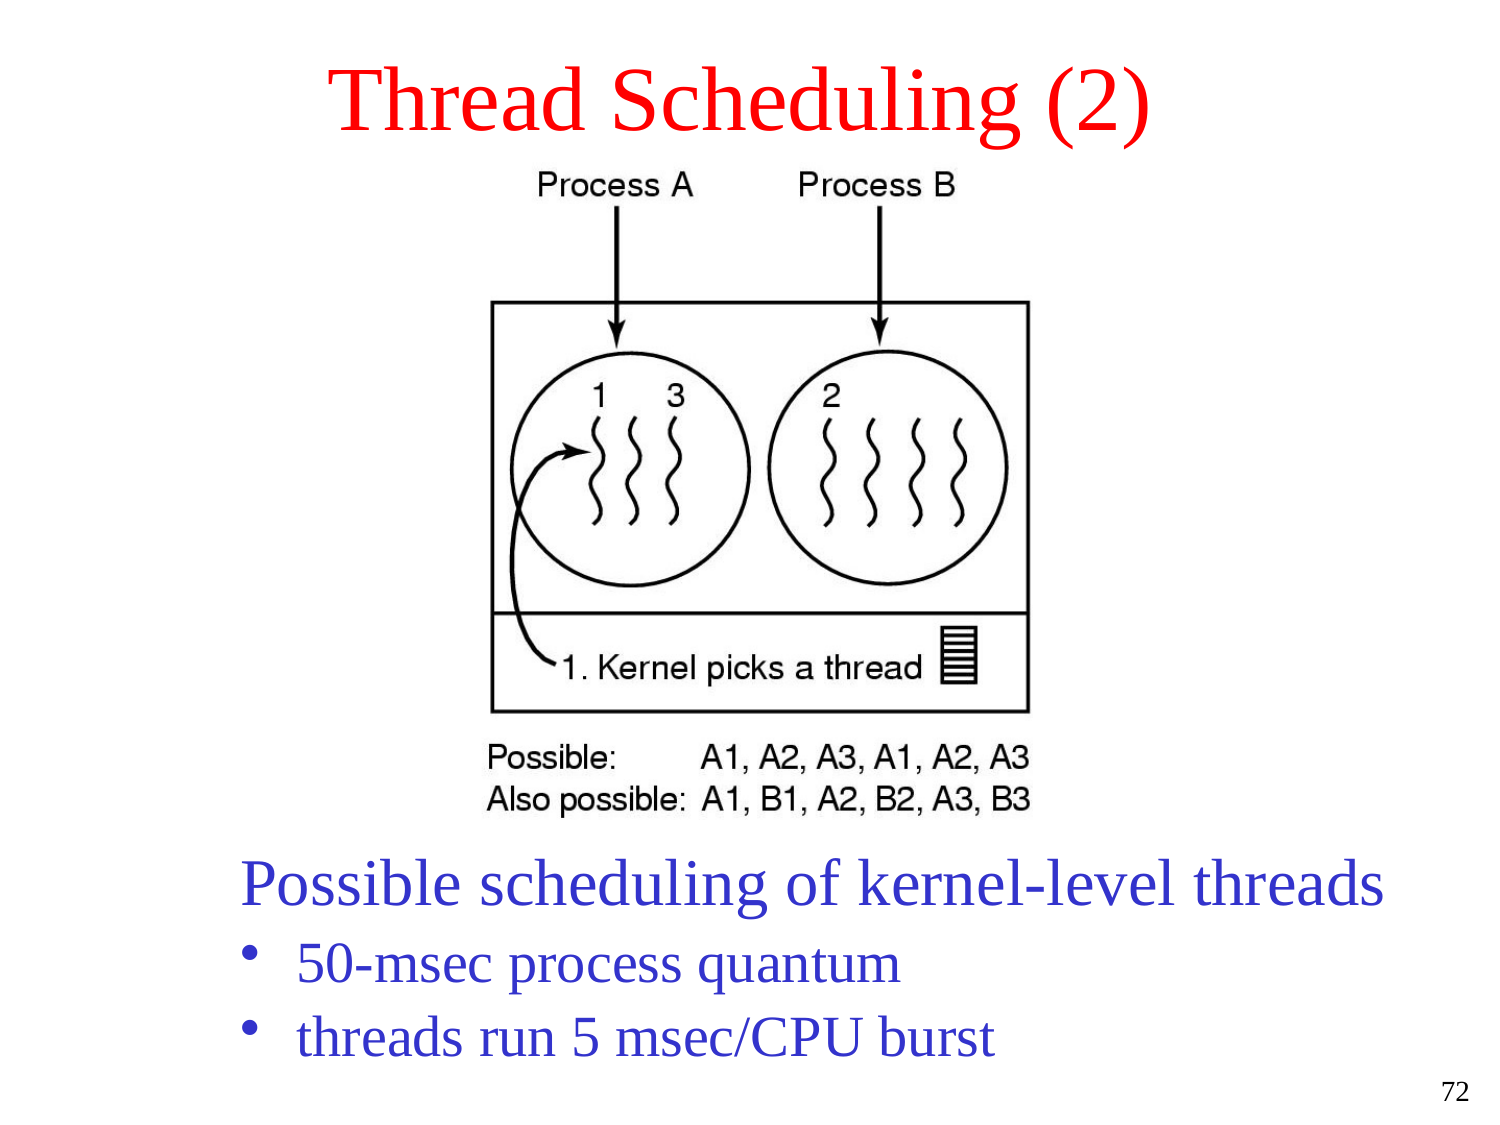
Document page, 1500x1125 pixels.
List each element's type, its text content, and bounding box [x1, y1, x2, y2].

slide_number 72 [1403, 1064, 1486, 1125]
title Thread Scheduling (2) [103, 0, 1379, 188]
picture [415, 162, 1037, 821]
list Possible scheduling of kernel-level threads 50-msec process quantum threads run 5 msec/CPU burst [225, 840, 1500, 1000]
